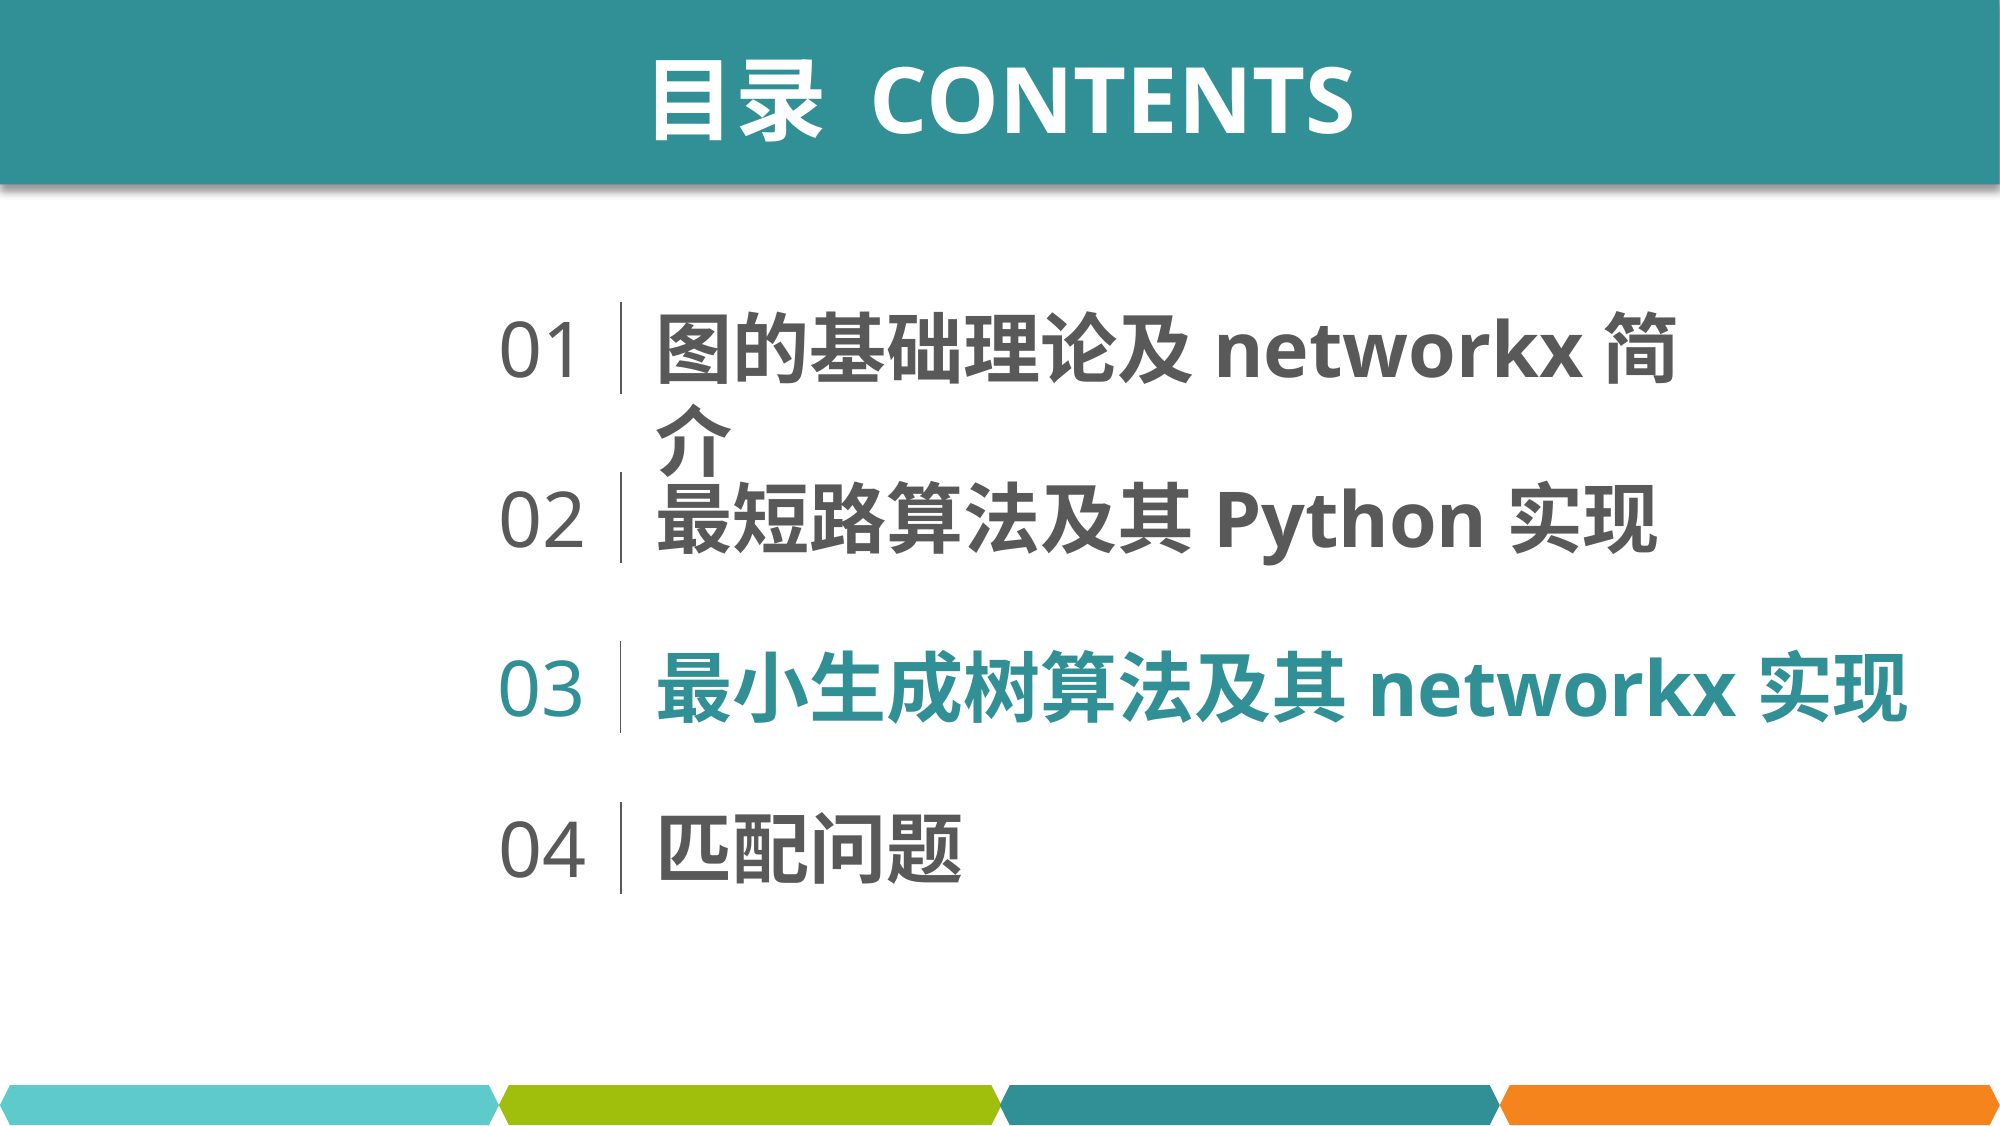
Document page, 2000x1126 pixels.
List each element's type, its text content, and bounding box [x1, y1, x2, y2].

text_box 图的基础理论及networkx简介 [635, 290, 1744, 460]
text_box 最小生成树算法及其networkx实现 [635, 629, 2000, 743]
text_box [0, 1084, 2000, 1126]
text_box 04 [476, 790, 608, 904]
text_box [0, 0, 2000, 185]
text_box 03 [476, 629, 608, 743]
text_box 目录 CONTENTS [628, 34, 1372, 160]
text_box 01 [476, 290, 608, 404]
text_box 匹配问题 [635, 790, 1662, 904]
text_box 最短路算法及其Python实现 [635, 460, 1922, 573]
text_box 02 [476, 460, 608, 573]
